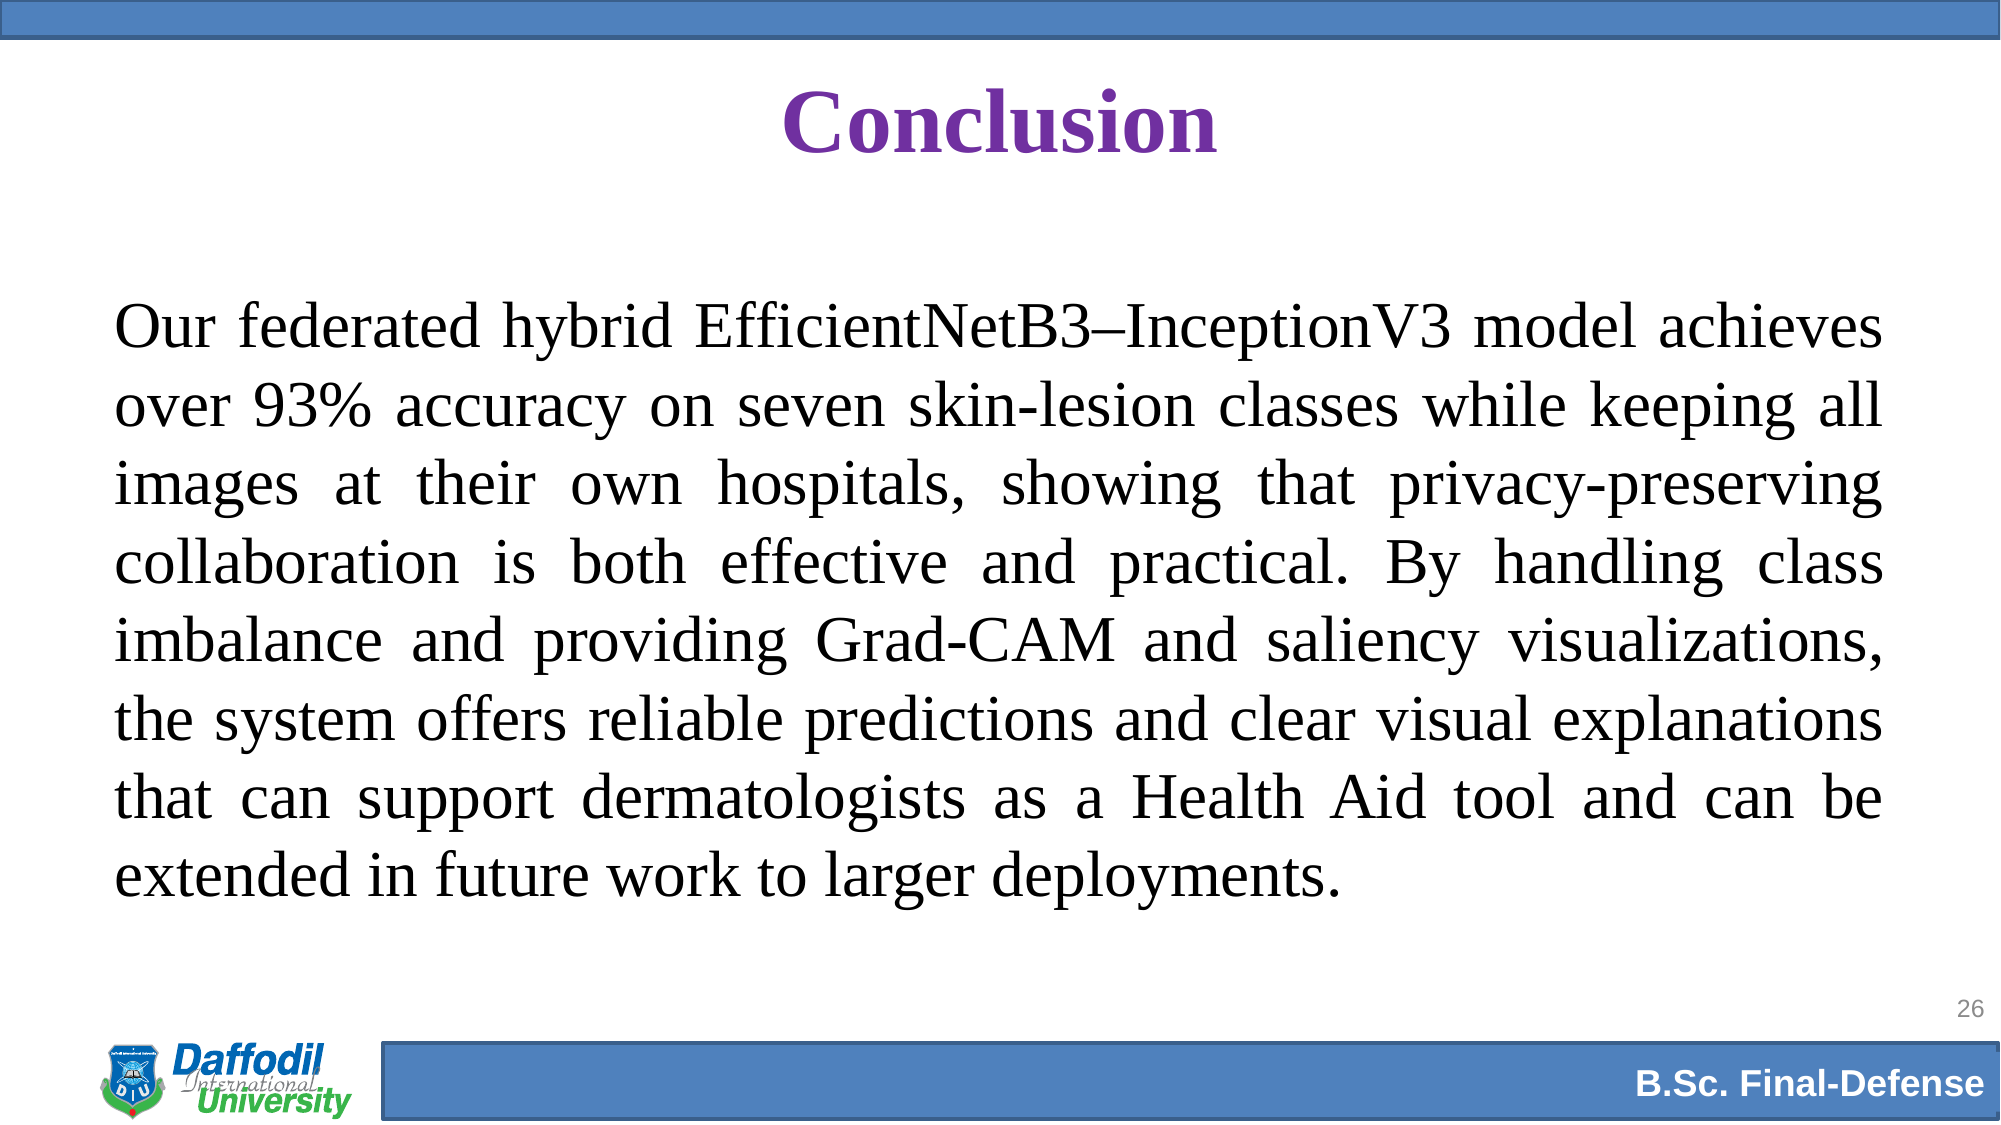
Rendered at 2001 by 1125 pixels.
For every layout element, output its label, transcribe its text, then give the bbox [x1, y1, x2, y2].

title Conclusion [324, 45, 1675, 188]
slide_number 26 [1533, 977, 2000, 1038]
picture [125, 1078, 132, 1084]
list Our federated hybrid EfficientNetB3–InceptionV3 model achieves over 93% accuracy on seven skin‑lesion classes while keeping all images at their own hospitals, showing that privacy‑preserving collaboration is both effective and practical.​ By handling class imbalance and providing Grad‑CAM and saliency visualizations, the system offers reliable predictions and clear visual explanations that can support dermatologists as a Health Aid tool and can be extended in future work to larger deployments. [99, 275, 1900, 925]
text_box B.Sc. Final-Defense [1462, 1051, 2000, 1112]
